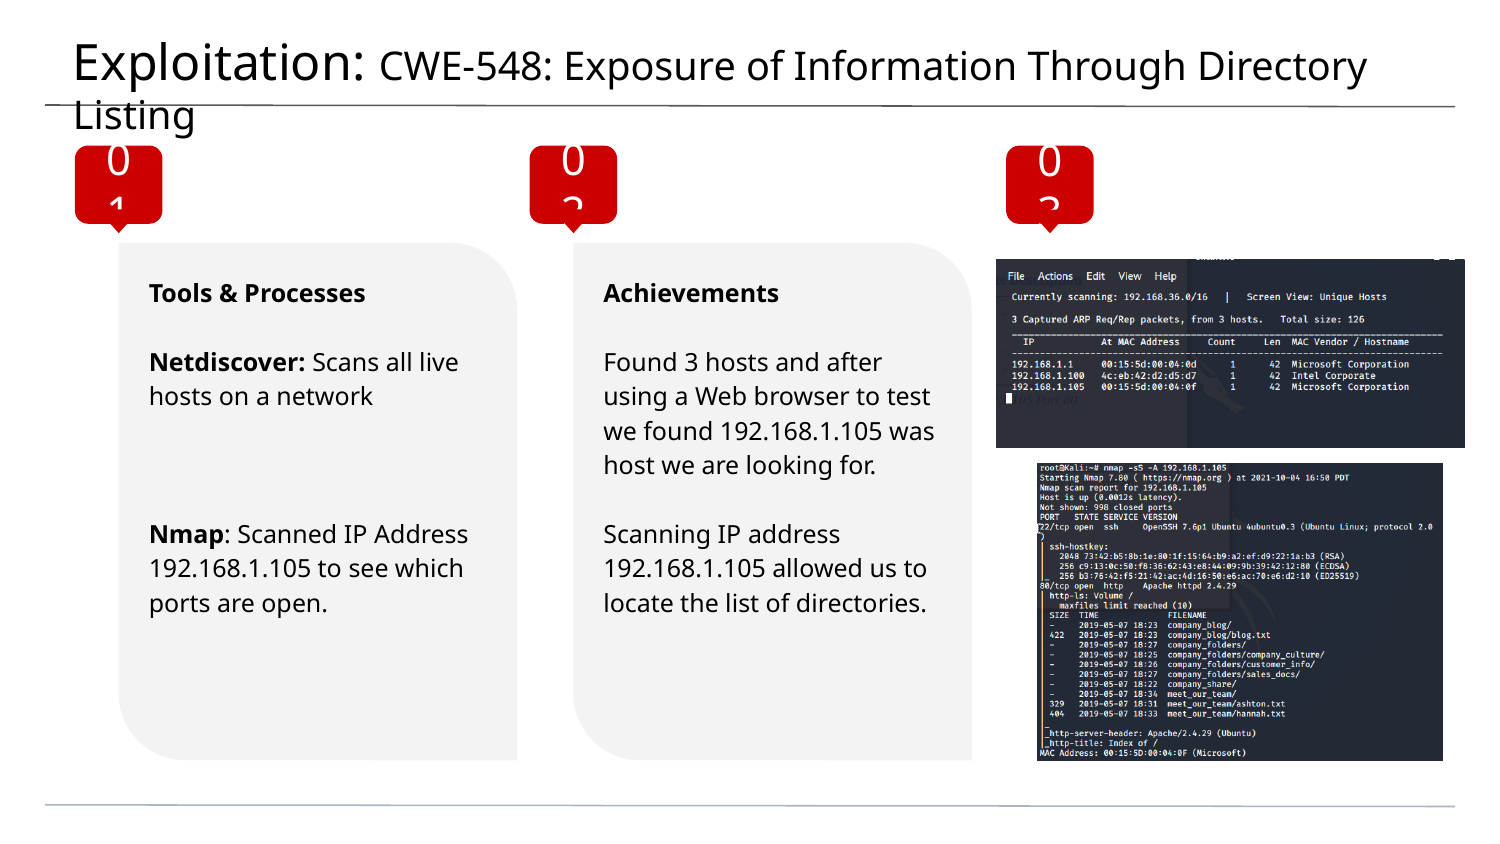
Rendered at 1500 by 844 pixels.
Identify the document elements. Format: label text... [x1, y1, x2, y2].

picture [1037, 463, 1443, 761]
text_box Achievements Found 3 hosts and after using a Web browser to test we found 192.168.1.105 was host we are looking for. Scanning IP address 192.168.1.105 allowed us to locate the list of directories. [573, 242, 972, 761]
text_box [529, 145, 618, 234]
text_box Tools & Processes Netdiscover: Scans all live hosts on a network Nmap: Scanned IP Address 192.168.1.105 to see which ports are open. [118, 242, 508, 761]
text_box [1005, 145, 1094, 234]
title Exploitation: CWE-548: Exposure of Information Through Directory Listing [0, 0, 1500, 88]
text_box [508, 275, 518, 761]
picture [995, 258, 1466, 448]
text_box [74, 145, 163, 234]
